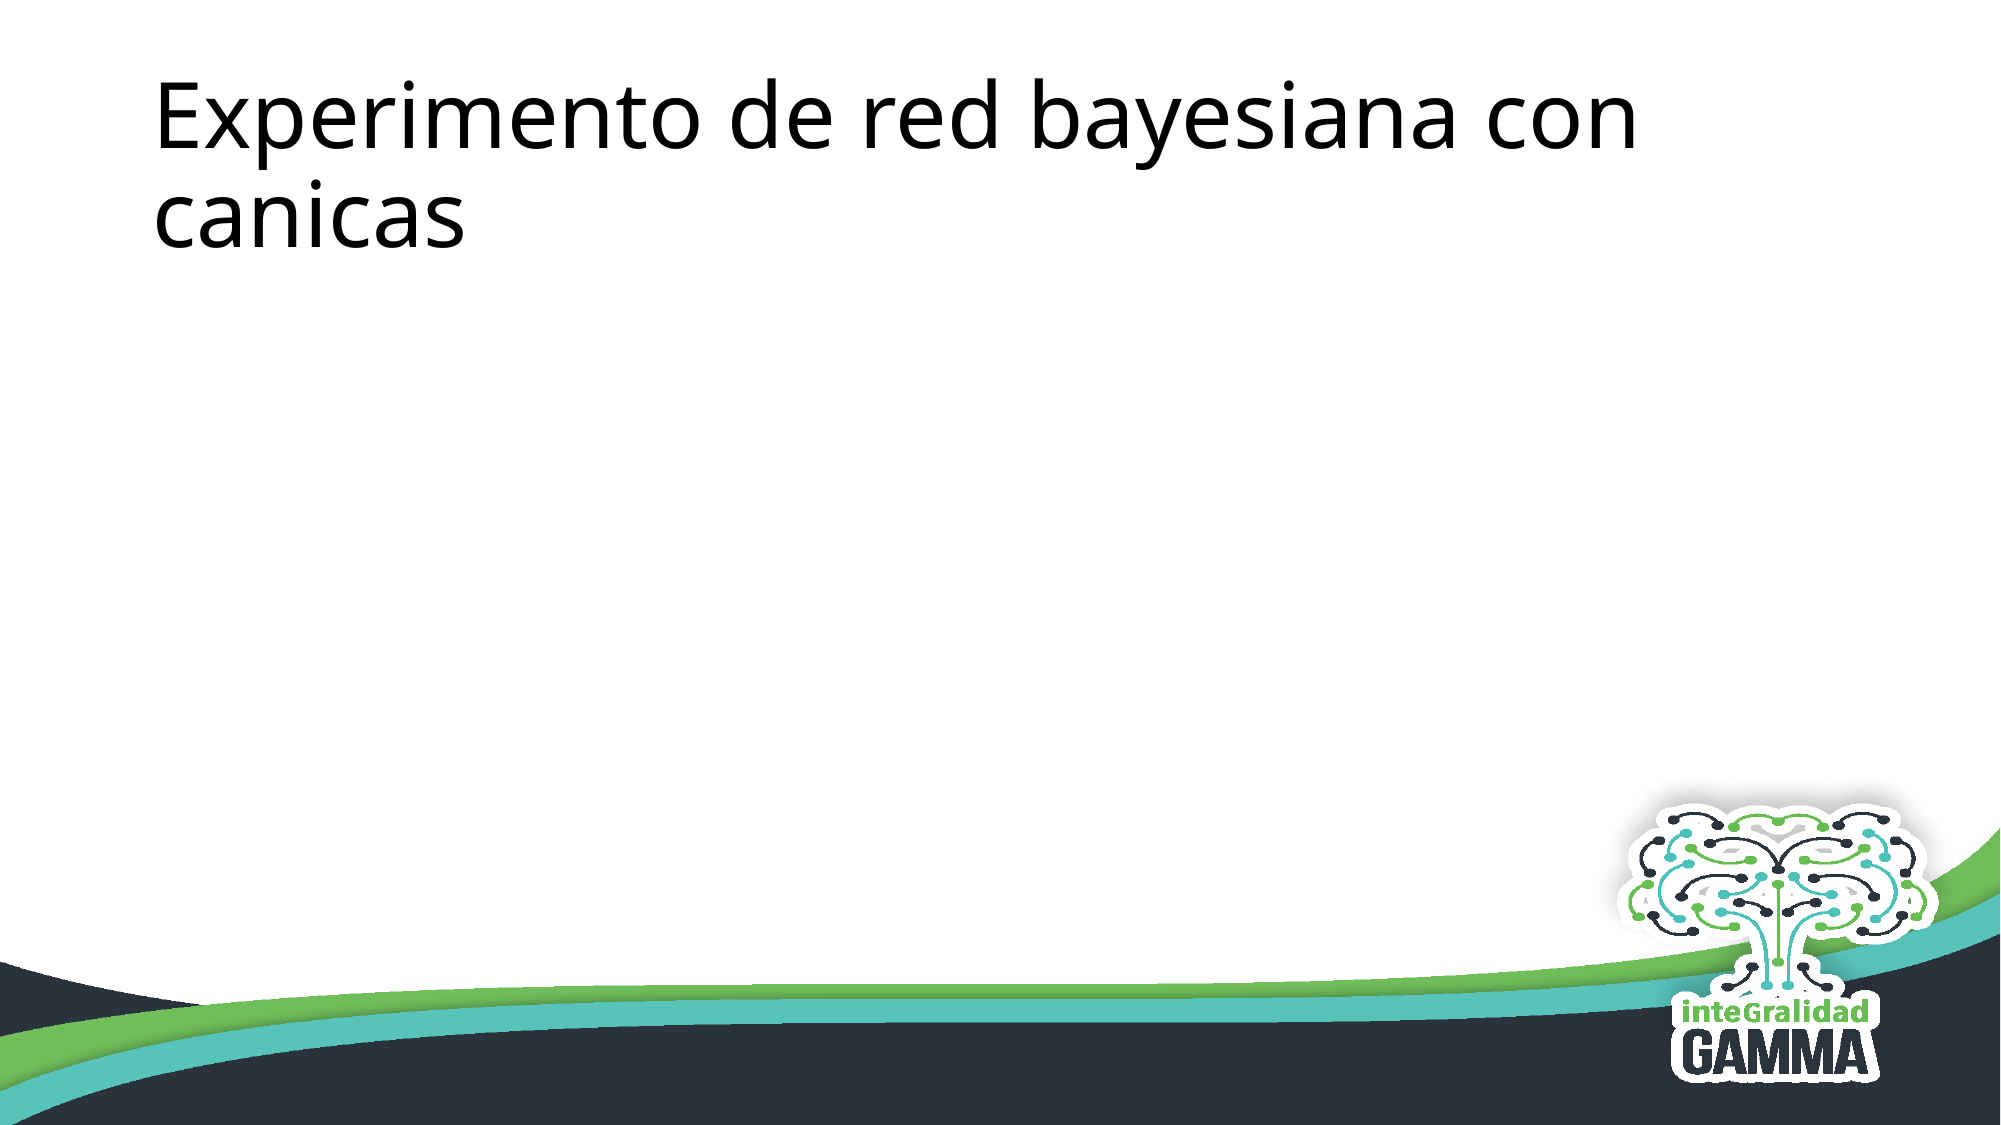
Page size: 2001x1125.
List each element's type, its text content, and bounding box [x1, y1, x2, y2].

picture [0, 0, 2001, 1125]
title Experimento de red bayesiana con canicas [137, 59, 1863, 278]
